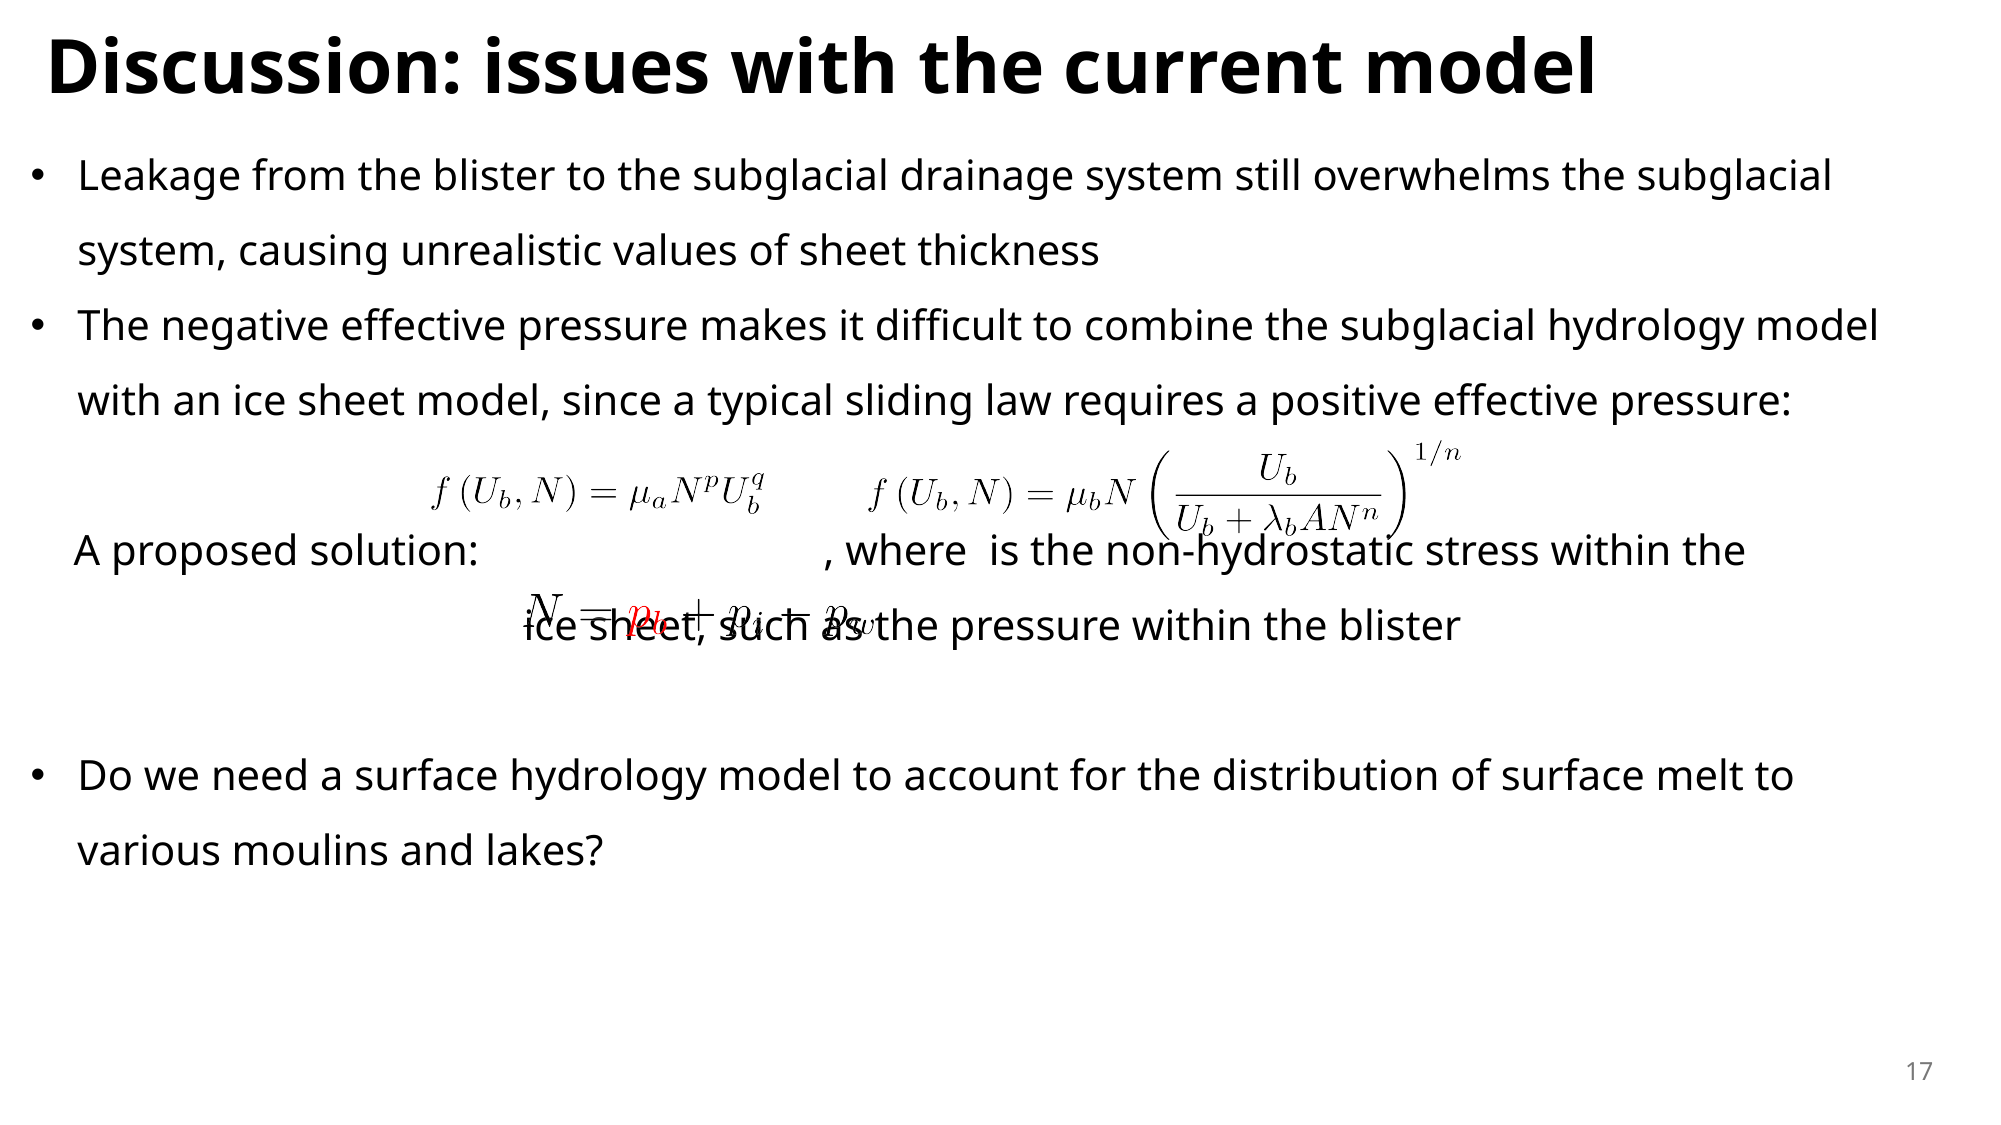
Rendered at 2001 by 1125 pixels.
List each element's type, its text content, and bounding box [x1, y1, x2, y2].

title Discussion: issues with the current model [30, 20, 1970, 117]
slide_number 17 [1498, 1042, 1949, 1103]
picture [523, 594, 875, 636]
picture [868, 439, 1461, 541]
picture [431, 472, 764, 515]
